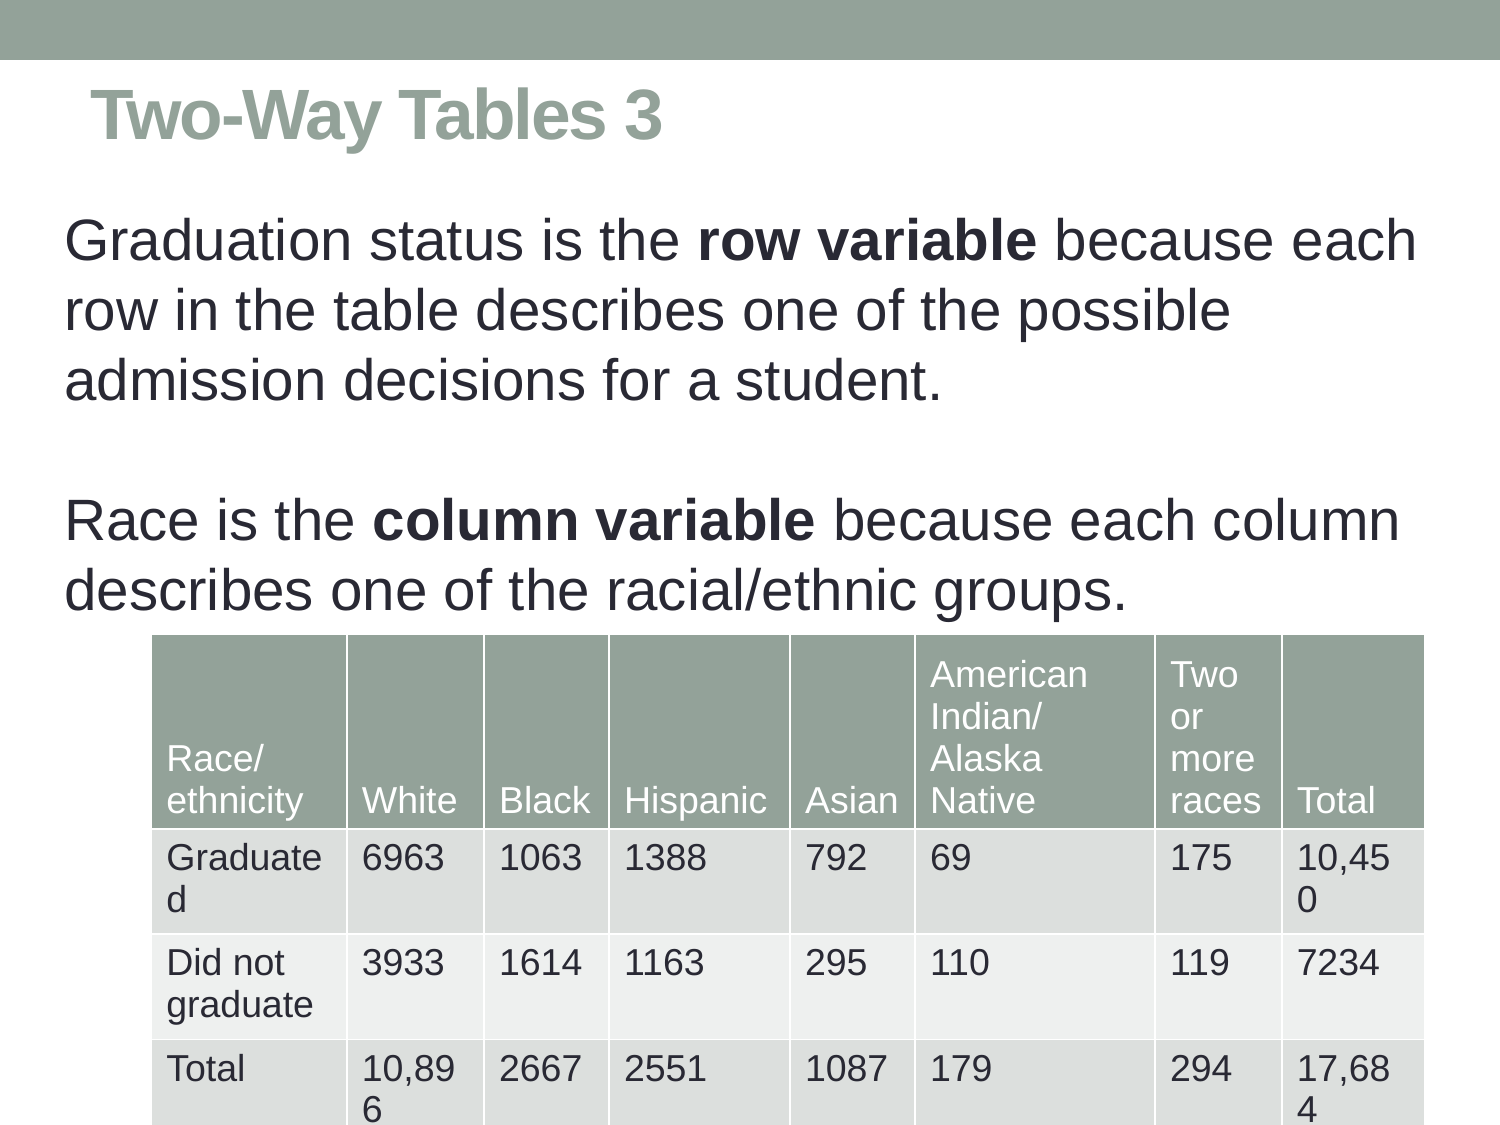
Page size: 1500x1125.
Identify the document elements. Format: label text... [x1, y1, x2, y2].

table_cell 1087 [791, 1040, 914, 1125]
table_cell 294 [1156, 1040, 1281, 1125]
table_cell 17,684 [1283, 1040, 1424, 1125]
table_cell 6963 [348, 830, 483, 933]
table_header Two or more races [1156, 635, 1281, 828]
table_cell 175 [1156, 830, 1281, 933]
table_cell Graduated [152, 830, 346, 933]
table_cell 2551 [610, 1040, 789, 1125]
table_header White [348, 635, 483, 828]
table_cell 110 [916, 935, 1154, 1039]
title Two-Way Tables 3 [75, 60, 1425, 194]
table_cell 1388 [610, 830, 789, 933]
table_header Asian [791, 635, 914, 828]
table_cell 10,896 [348, 1040, 483, 1125]
text_box Graduation status is the row variable because each row in the table describes one of the possible admission decisions for a student. Race is the column variable because each column describes one of the racial/ethnic groups. [49, 194, 1487, 630]
table_cell Did not graduate [152, 935, 346, 1039]
table_header American Indian/ Alaska Native [916, 635, 1154, 828]
table_cell 179 [916, 1040, 1154, 1125]
table_cell 7234 [1283, 935, 1424, 1039]
table_header Total [1283, 635, 1424, 828]
table_cell 2667 [485, 1040, 608, 1125]
table_header Black [485, 635, 608, 828]
table_cell 1614 [485, 935, 608, 1039]
table_cell 1063 [485, 830, 608, 933]
table_cell 119 [1156, 935, 1281, 1039]
table_cell 3933 [348, 935, 483, 1039]
table_header Race/ ethnicity [152, 635, 346, 828]
table_cell 295 [791, 935, 914, 1039]
table_cell Total [152, 1040, 346, 1125]
table_header Hispanic [610, 635, 789, 828]
table_cell 69 [916, 830, 1154, 933]
table_cell 10,450 [1283, 830, 1424, 933]
table_cell 792 [791, 830, 914, 933]
table_cell 1163 [610, 935, 789, 1039]
